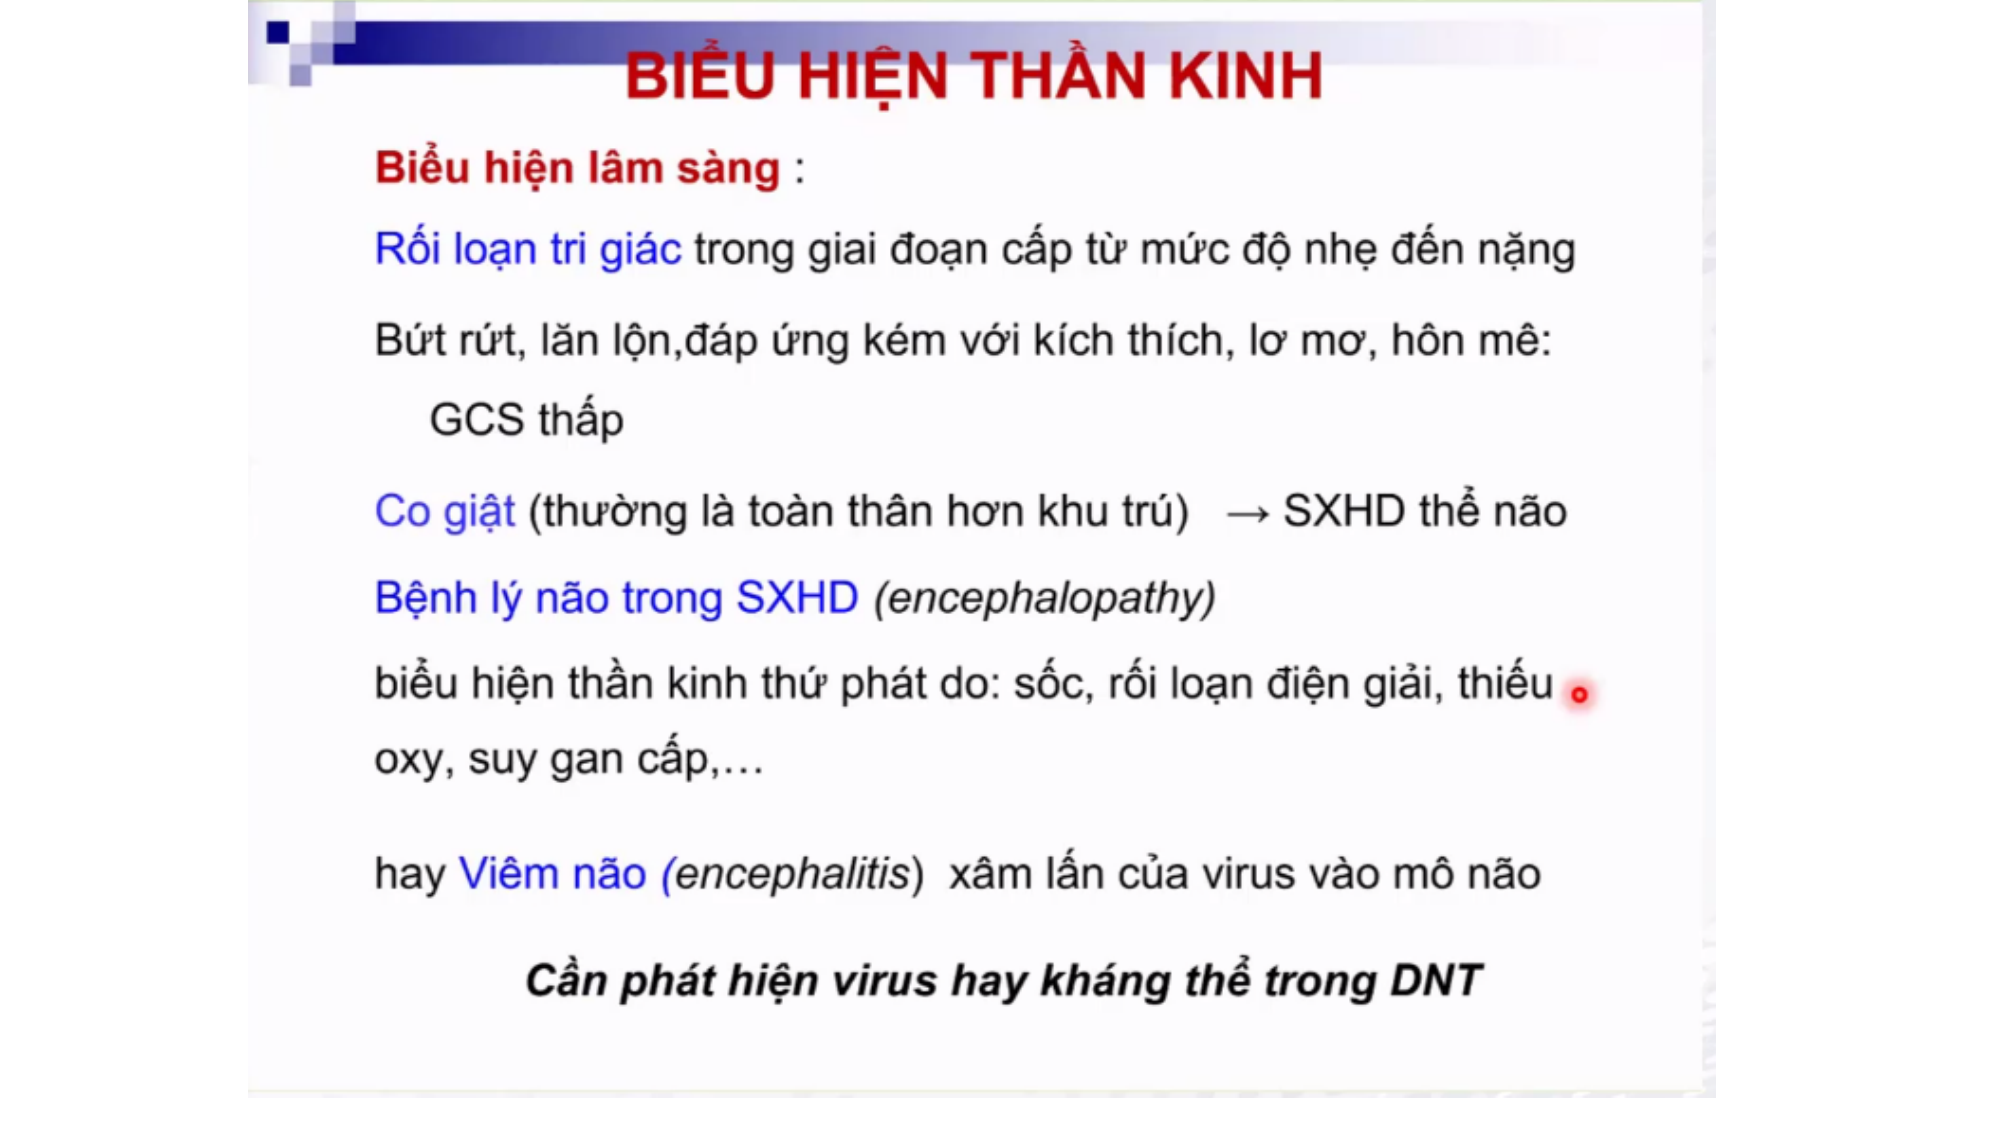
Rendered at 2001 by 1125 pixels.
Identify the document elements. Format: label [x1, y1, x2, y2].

picture [247, 0, 1716, 1098]
